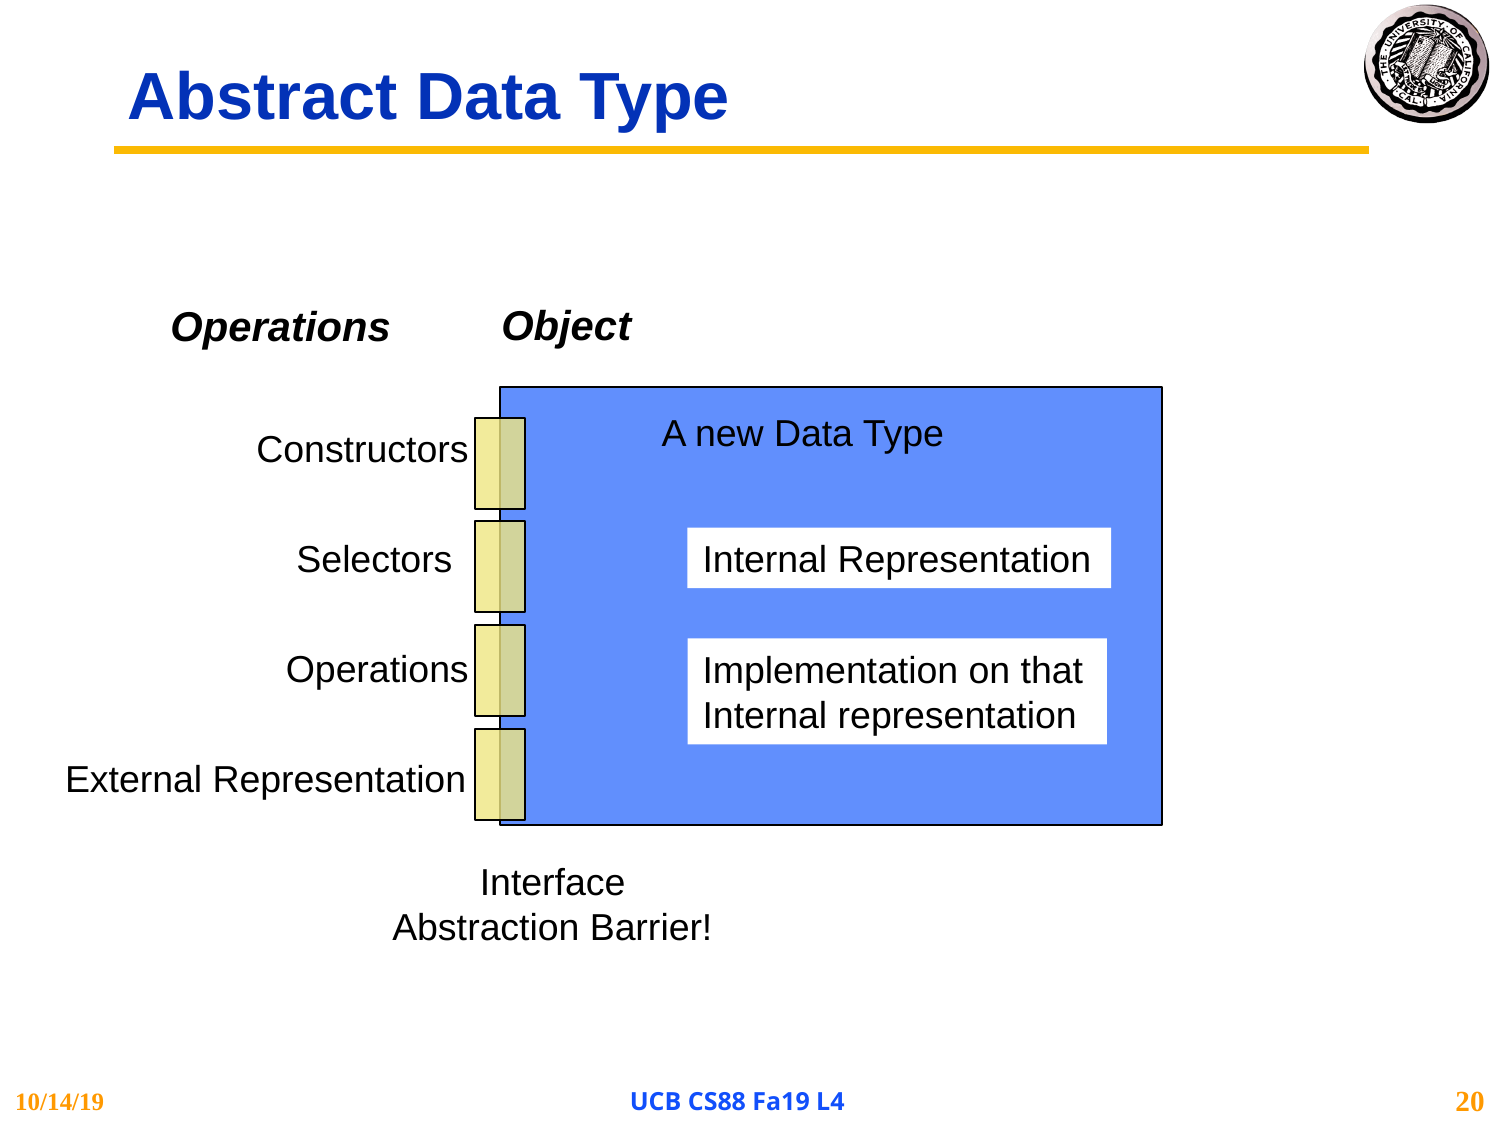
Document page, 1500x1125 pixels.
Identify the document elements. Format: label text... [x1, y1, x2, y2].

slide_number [0, 1074, 250, 1125]
text_box [474, 728, 525, 820]
title Abstract Data Type [112, 37, 1375, 159]
text_box Constructors [241, 417, 474, 479]
text_box A new Data Type [646, 401, 963, 463]
text_box Object [486, 291, 648, 357]
footer UCB CS88 Fa19 L4 [500, 1074, 975, 1125]
text_box [474, 417, 525, 509]
text_box External Representation [49, 747, 474, 809]
text_box Operations [155, 291, 408, 358]
text_box Internal Representation [687, 527, 1112, 589]
text_box [499, 387, 1163, 825]
slide_number 20 [1412, 1074, 1500, 1125]
picture [1350, 0, 1500, 127]
text_box Operations [270, 637, 474, 699]
text_box Interface Abstraction Barrier! [334, 850, 771, 912]
text_box Selectors [281, 527, 470, 589]
text_box [474, 624, 525, 717]
text_box Implementation on that Internal representation [687, 638, 1107, 745]
text_box [474, 521, 525, 613]
